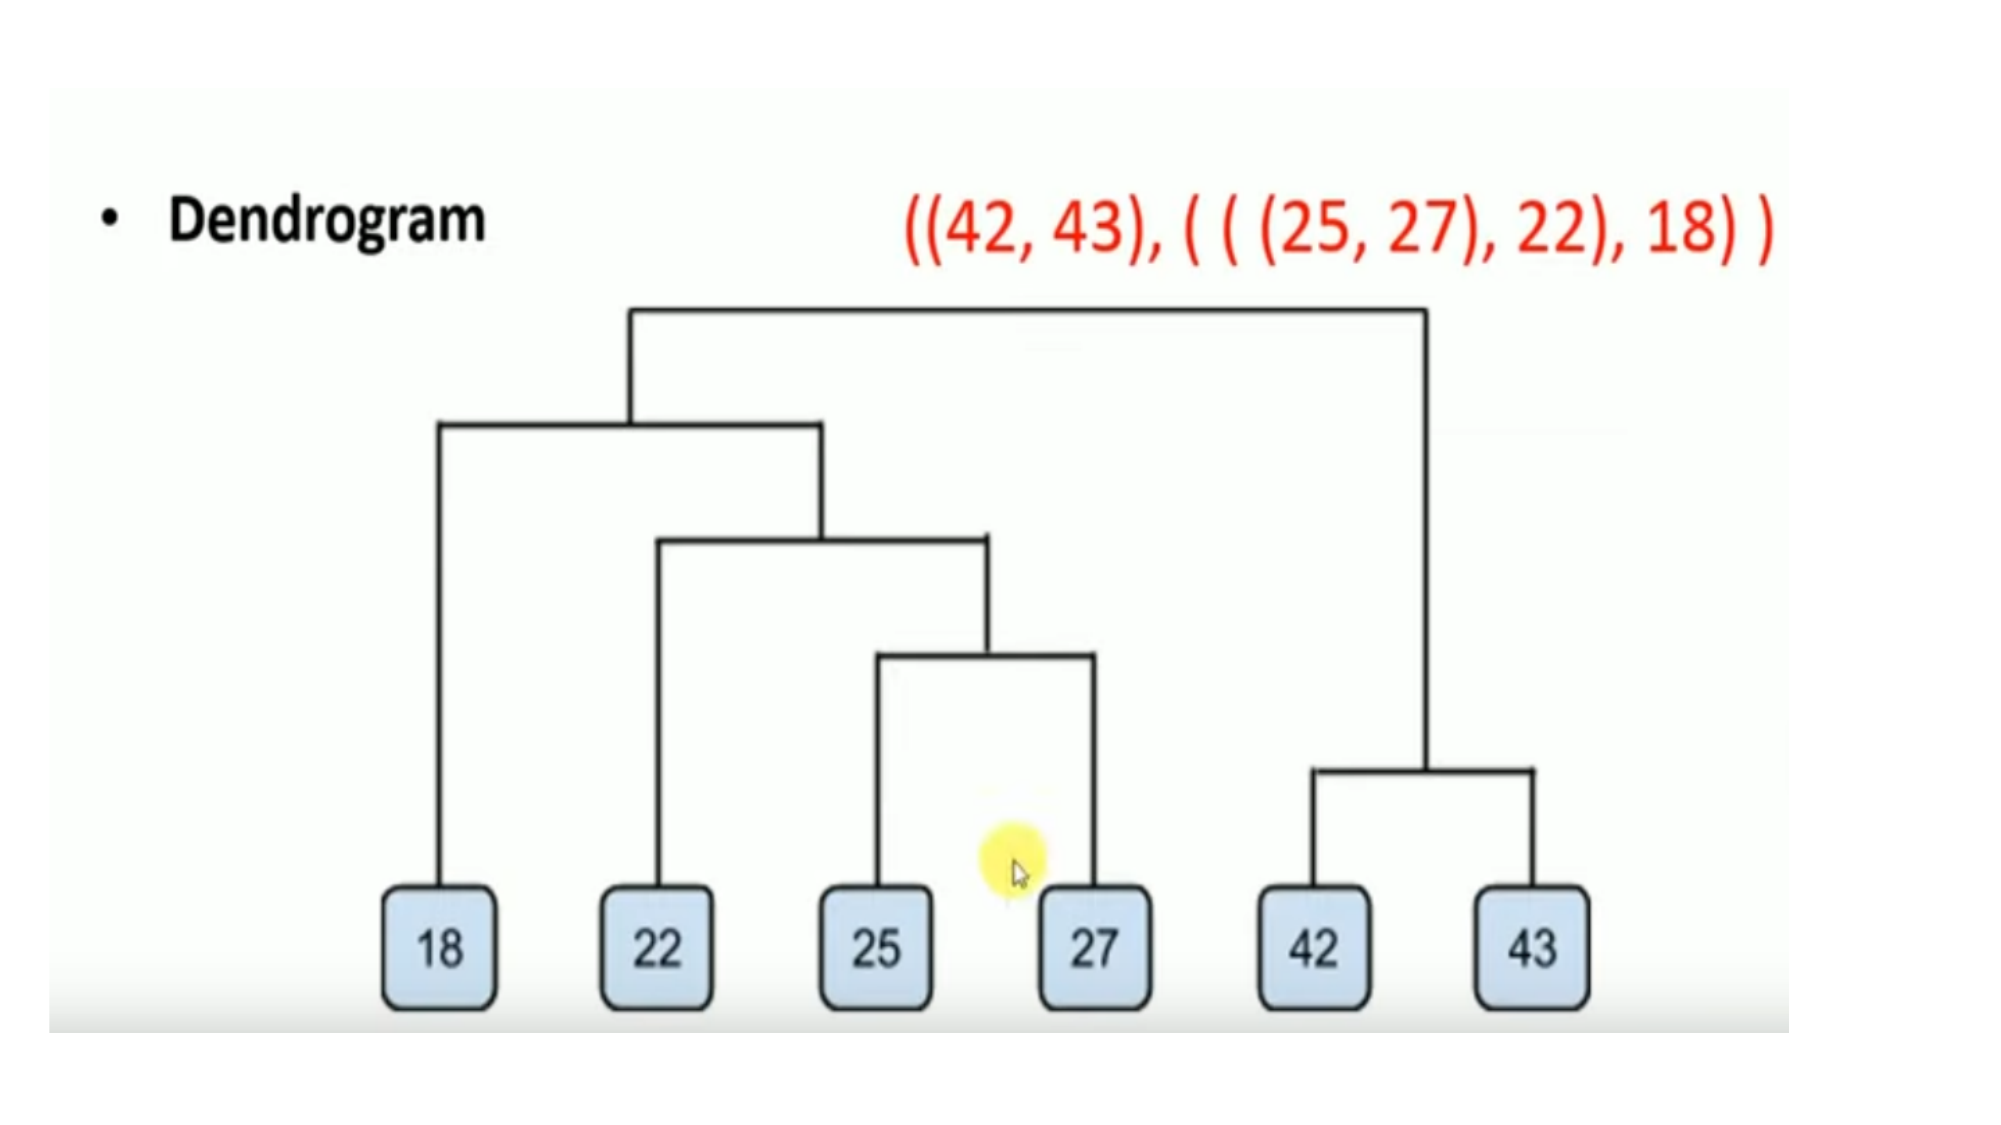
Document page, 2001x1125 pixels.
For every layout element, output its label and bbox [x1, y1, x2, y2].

picture [37, 88, 1789, 1033]
